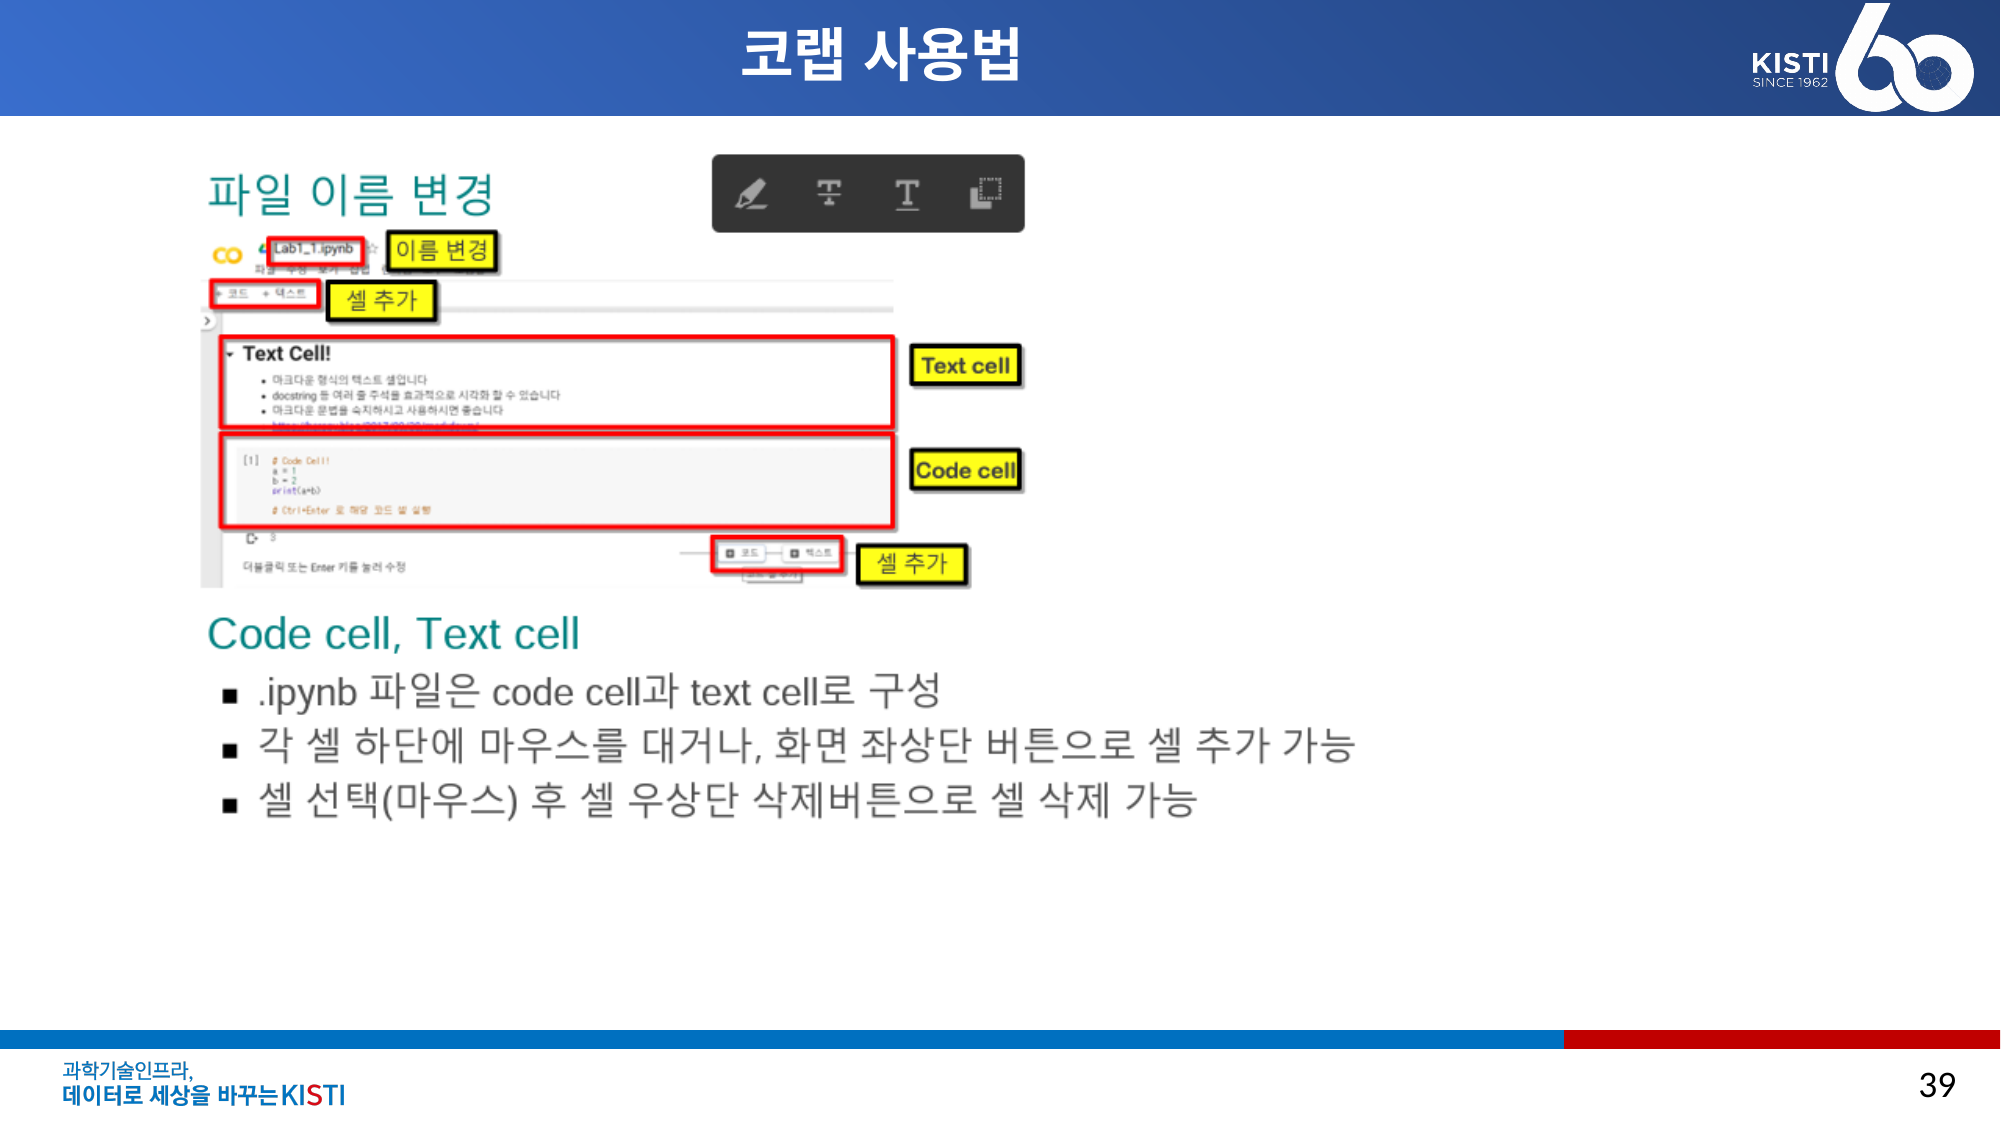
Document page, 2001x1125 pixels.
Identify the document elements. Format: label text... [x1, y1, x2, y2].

picture [63, 1061, 344, 1106]
picture [193, 139, 1413, 848]
slide_number 39 [1594, 1053, 1971, 1113]
title 코랩 사용법 [53, 1, 1728, 114]
picture [1753, 3, 1974, 112]
